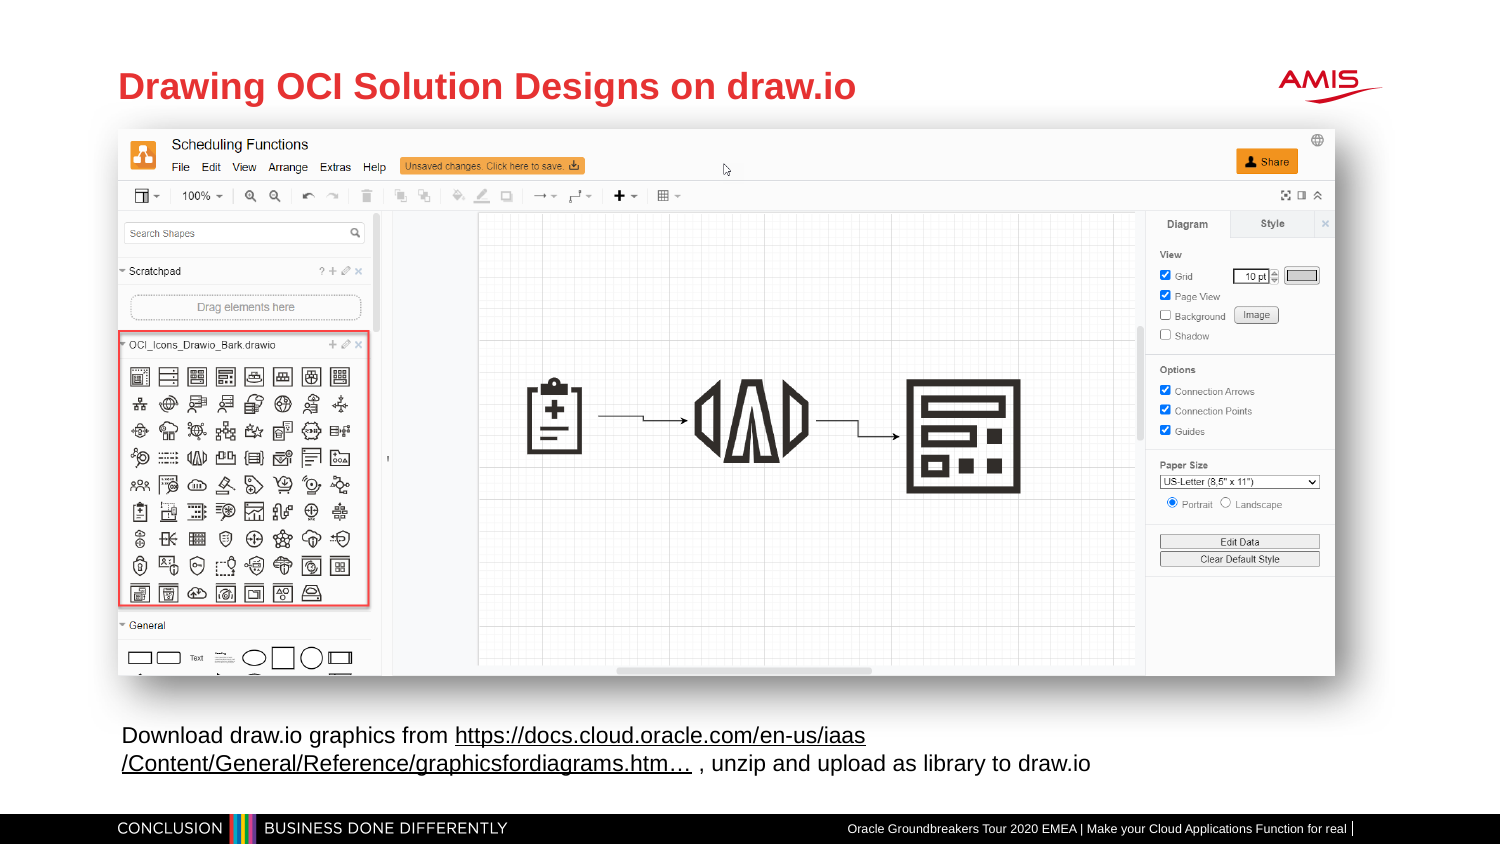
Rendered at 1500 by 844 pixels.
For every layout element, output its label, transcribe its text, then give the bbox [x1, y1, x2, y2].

picture [118, 129, 1335, 676]
picture [1205, 58, 1388, 106]
picture [0, 814, 236, 844]
picture [239, 814, 1500, 844]
text_box Download draw.io graphics from https://docs.cloud.oracle.com/en-us/iaas/Content/General/Reference/graphicsfordiagrams.htm… , unzip and upload as library to draw.io [121, 720, 1382, 776]
footer Oracle Groundbreakers Tour 2020 EMEA | Make your Cloud Applications Function for real [814, 820, 1347, 839]
title Drawing OCI Solution Designs on draw.io [118, 47, 1205, 129]
